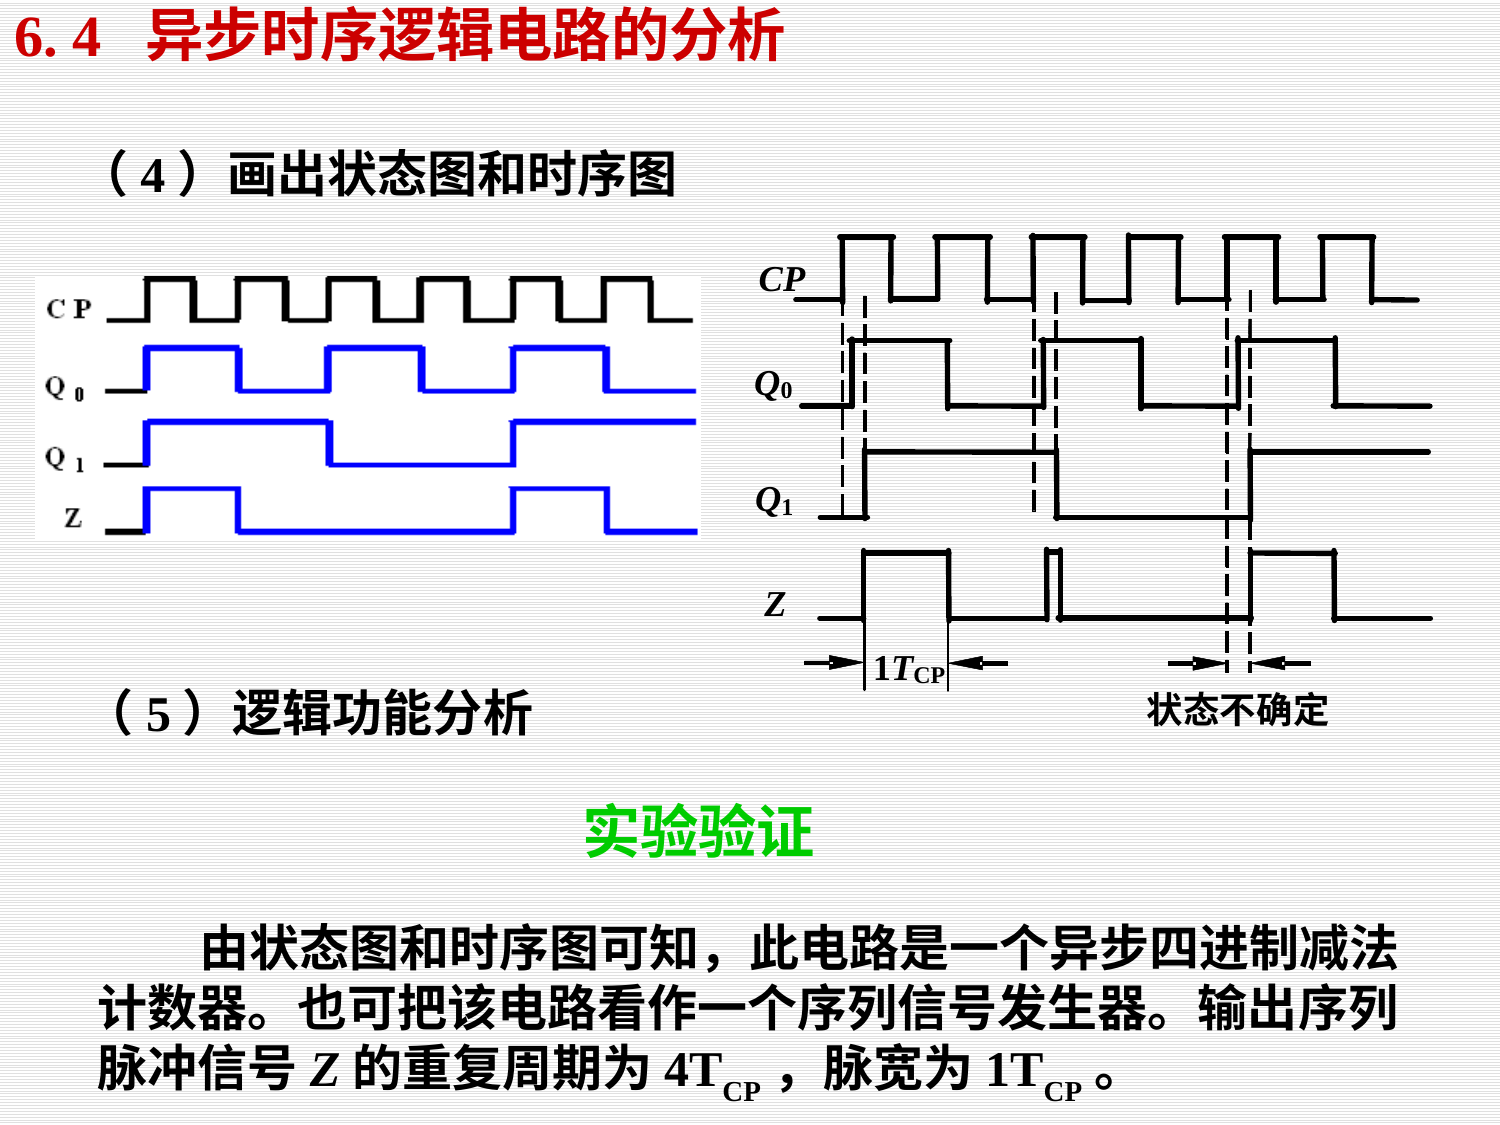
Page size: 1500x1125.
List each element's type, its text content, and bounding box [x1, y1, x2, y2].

text_box （5）逻辑功能分析 [46, 673, 567, 749]
text_box 由状态图和时序图可知，此电路是一个异步四进制减法计数器。也可把该电路看作一个序列信号发生器。输出序列脉冲信号Z的重复周期为4TCP，脉宽为1TCP。 [83, 909, 1446, 1115]
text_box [749, 229, 1436, 728]
text_box 实验验证 [567, 787, 835, 873]
text_box （4）画出状态图和时序图 [40, 134, 696, 210]
picture [35, 276, 701, 540]
text_box 6. 4 异步时序逻辑电路的分析 [0, 0, 830, 68]
